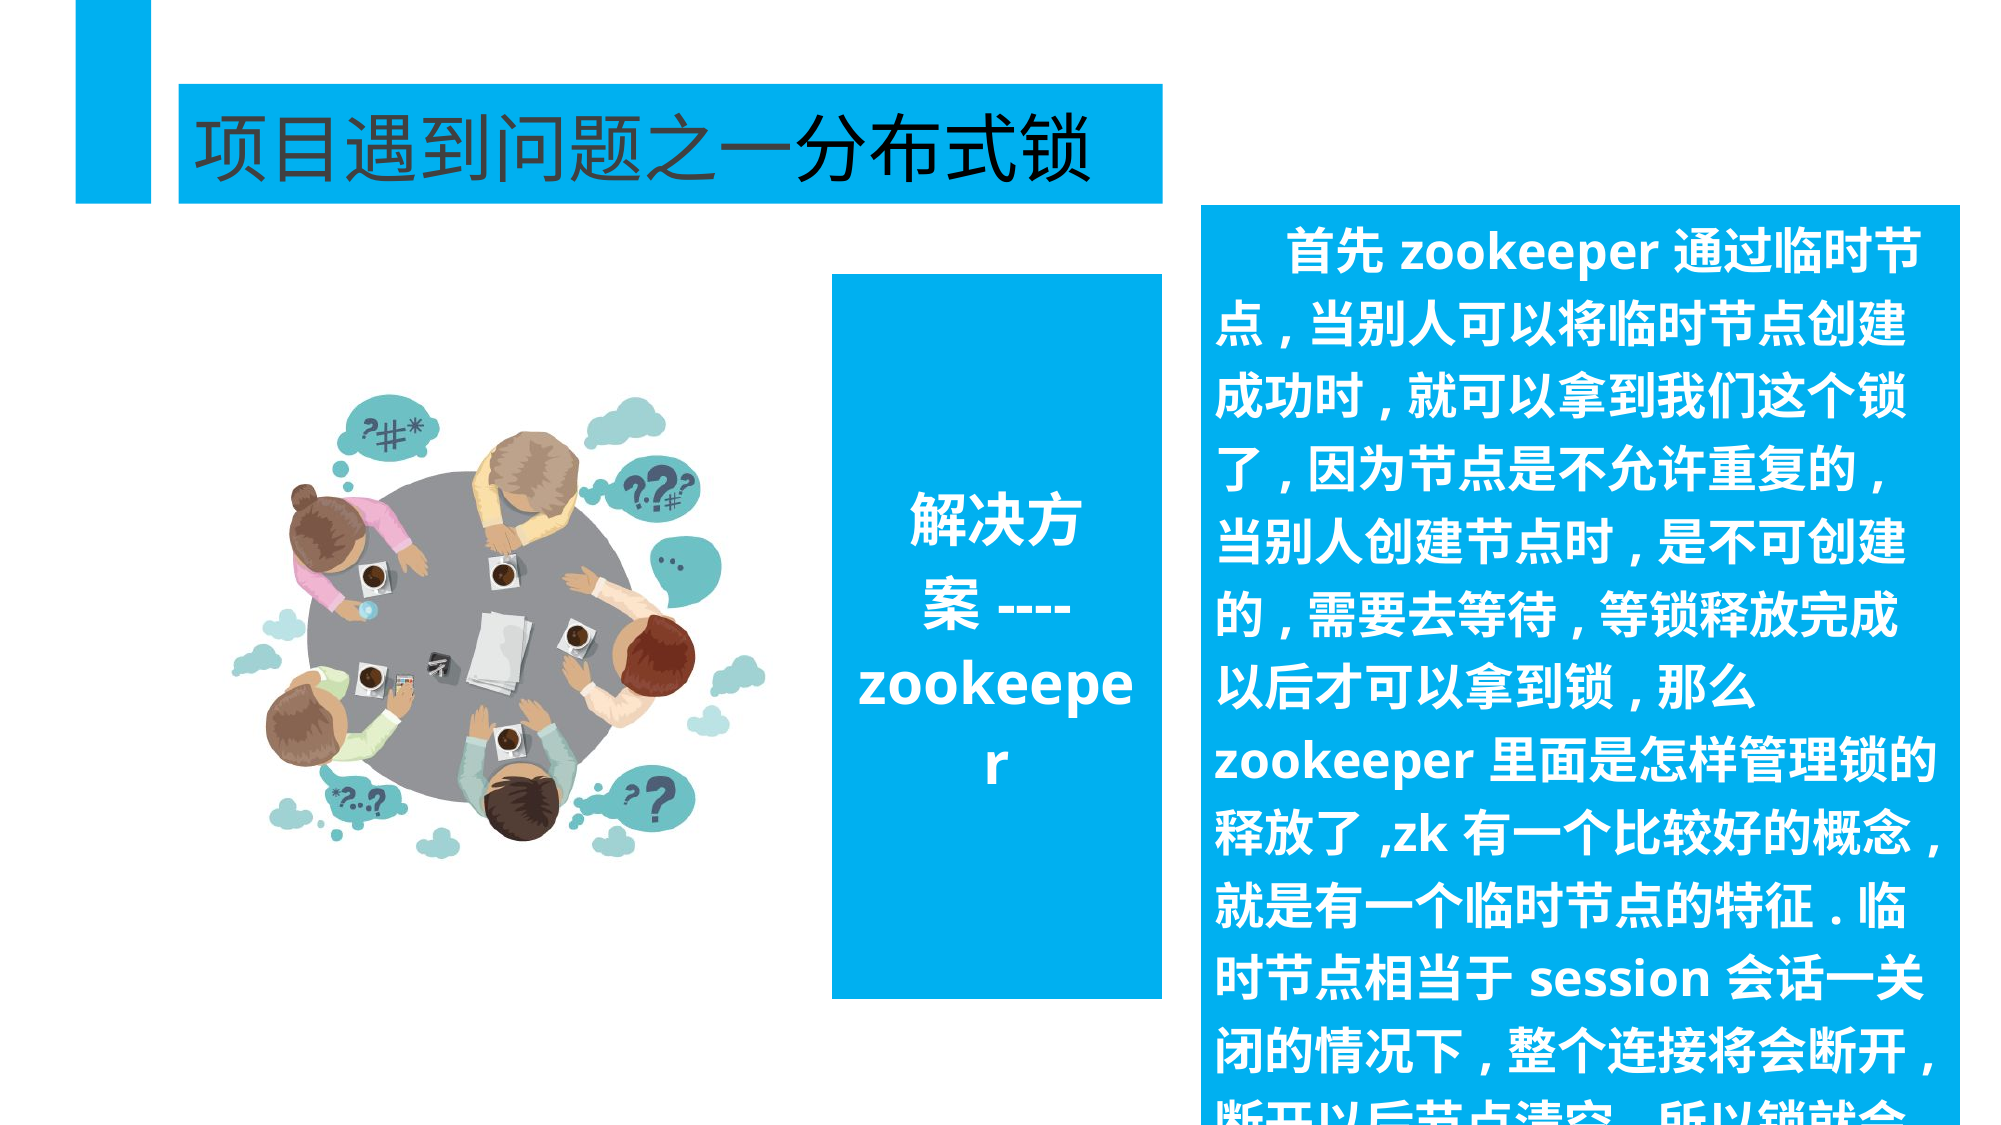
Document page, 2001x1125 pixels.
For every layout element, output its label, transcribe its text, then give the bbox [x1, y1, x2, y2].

picture [148, 312, 831, 949]
text_box [75, 0, 152, 205]
table_header 首先zookeeper通过临时节点,当别人可以将临时节点创建成功时,就可以拿到我们这个锁了,因为节点是不允许重复的,当别人创建节点时,是不可创建的,需要去等待,等锁释放完成以后才可以拿到锁,那么zookeeper里面是怎样管理锁的释放了,zk有一个比较好的概念,就是有一个临时节点的特征.临时节点相当于session会话一关闭的情况下,整个连接将会断开,断开以后节点清空.所以锁就会被释放。 [1201, 205, 1960, 1125]
text_box 项目遇到问题之一分布式锁 [178, 83, 1163, 204]
table_header 解决方案----zookeeper [832, 274, 1162, 999]
